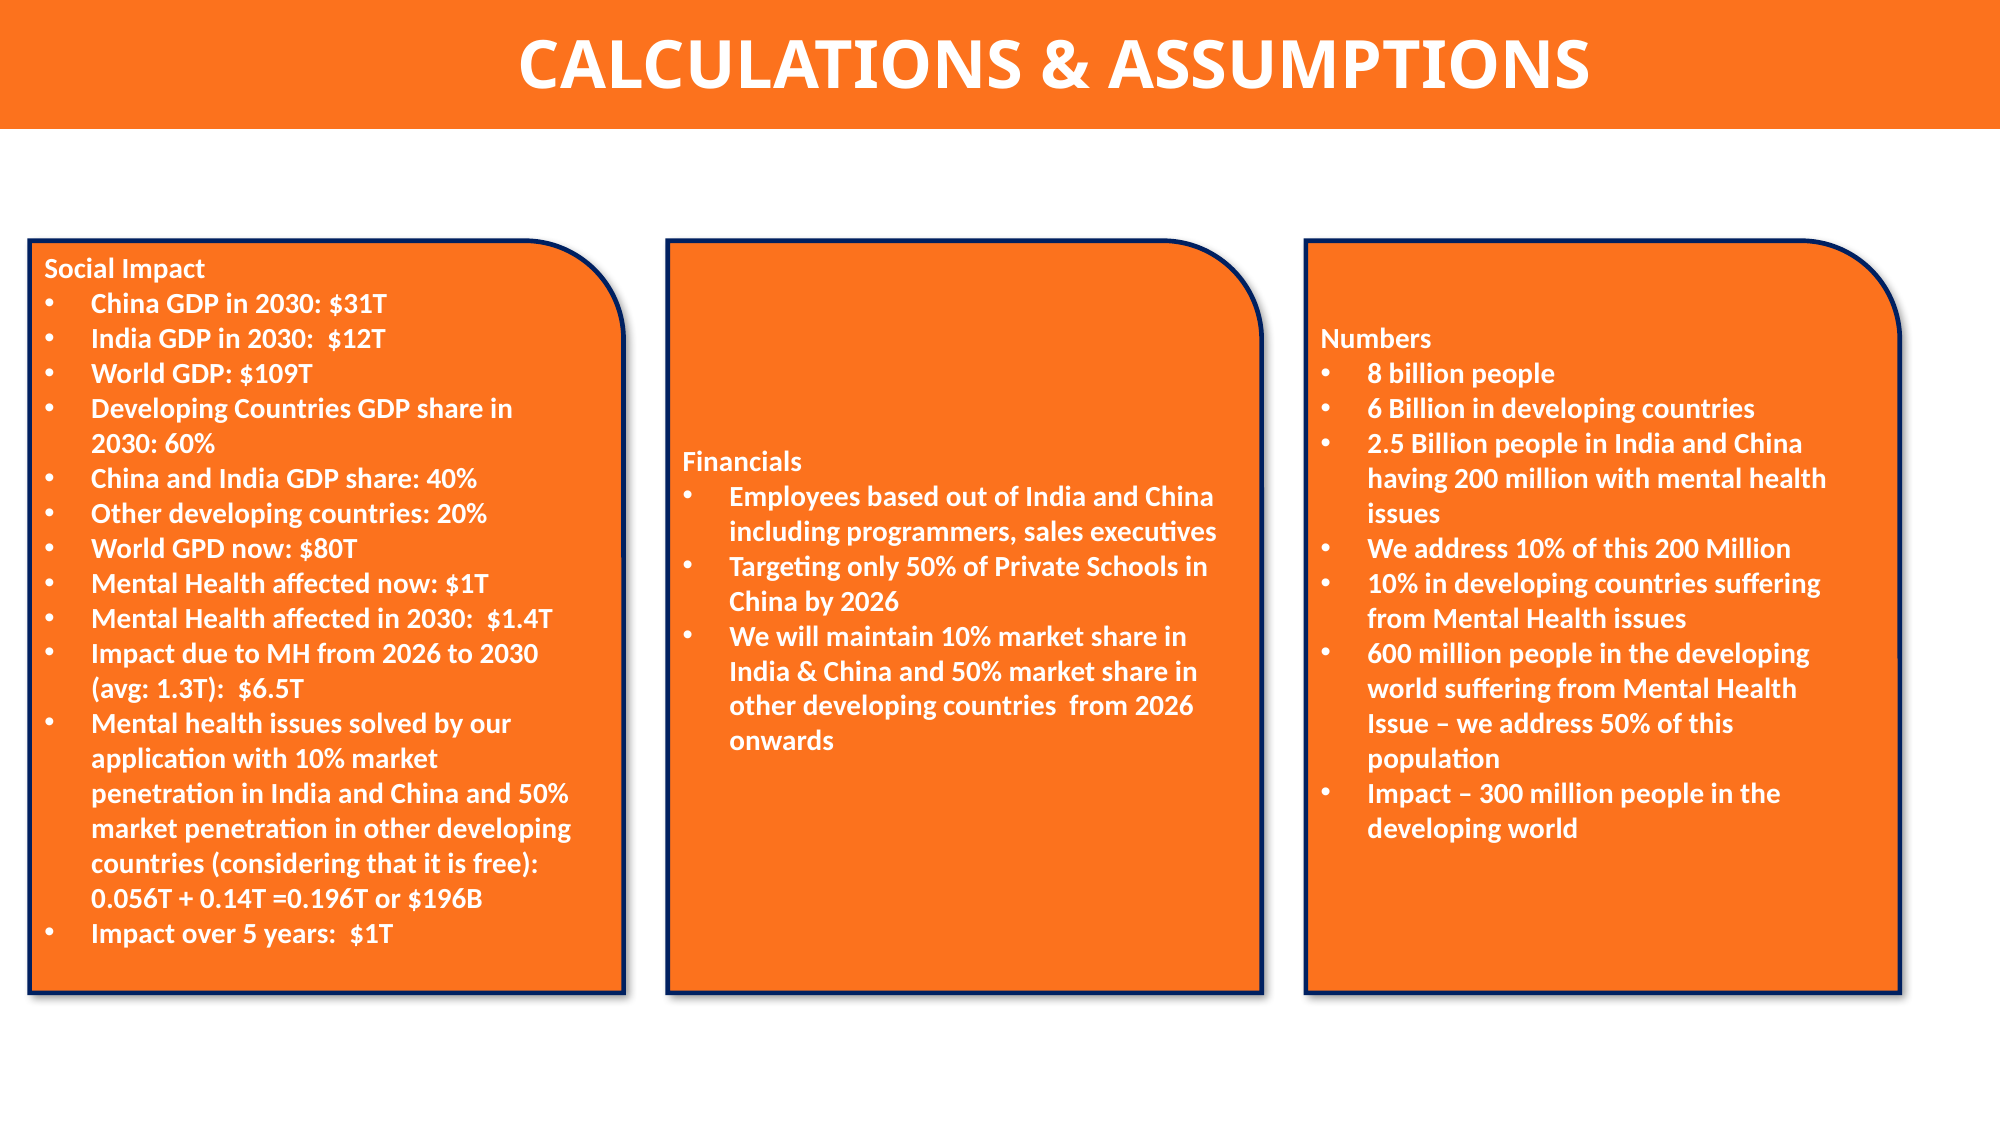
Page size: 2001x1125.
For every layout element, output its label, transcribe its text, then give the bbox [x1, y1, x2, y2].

text_box Social Impact China GDP in 2030: $31T India GDP in 2030: $12T World GDP: $109T Developing Countries GDP share in 2030: 60% China and India GDP share: 40% Other developing countries: 20% World GPD now: $80T Mental Health affected now: $1T Mental Health affected in 2030: $1.4T Impact due to MH from 2026 to 2030 (avg: 1.3T): $6.5T Mental health issues solved by our application with 10% market penetration in India and China and 50% market penetration in other developing countries (considering that it is free): 0.056T + 0.14T =0.196T or $196B Impact over 5 years: $1T [28, 239, 625, 994]
text_box Numbers 8 billion people 6 Billion in developing countries 2.5 Billion people in India and China having 200 million with mental health issues We address 10% of this 200 Million 10% in developing countries suffering from Mental Health issues 600 million people in the developing world suffering from Mental Health Issue – we address 50% of this population Impact – 300 million people in the developing world [1304, 239, 1901, 994]
text_box CALCULATIONS & ASSUMPTIONS [440, 14, 1671, 109]
text_box [0, 0, 2000, 129]
text_box Financials Employees based out of India and China including programmers, sales executives Targeting only 50% of Private Schools in China by 2026 We will maintain 10% market share in India & China and 50% market share in other developing countries from 2026 onwards [666, 239, 1263, 994]
